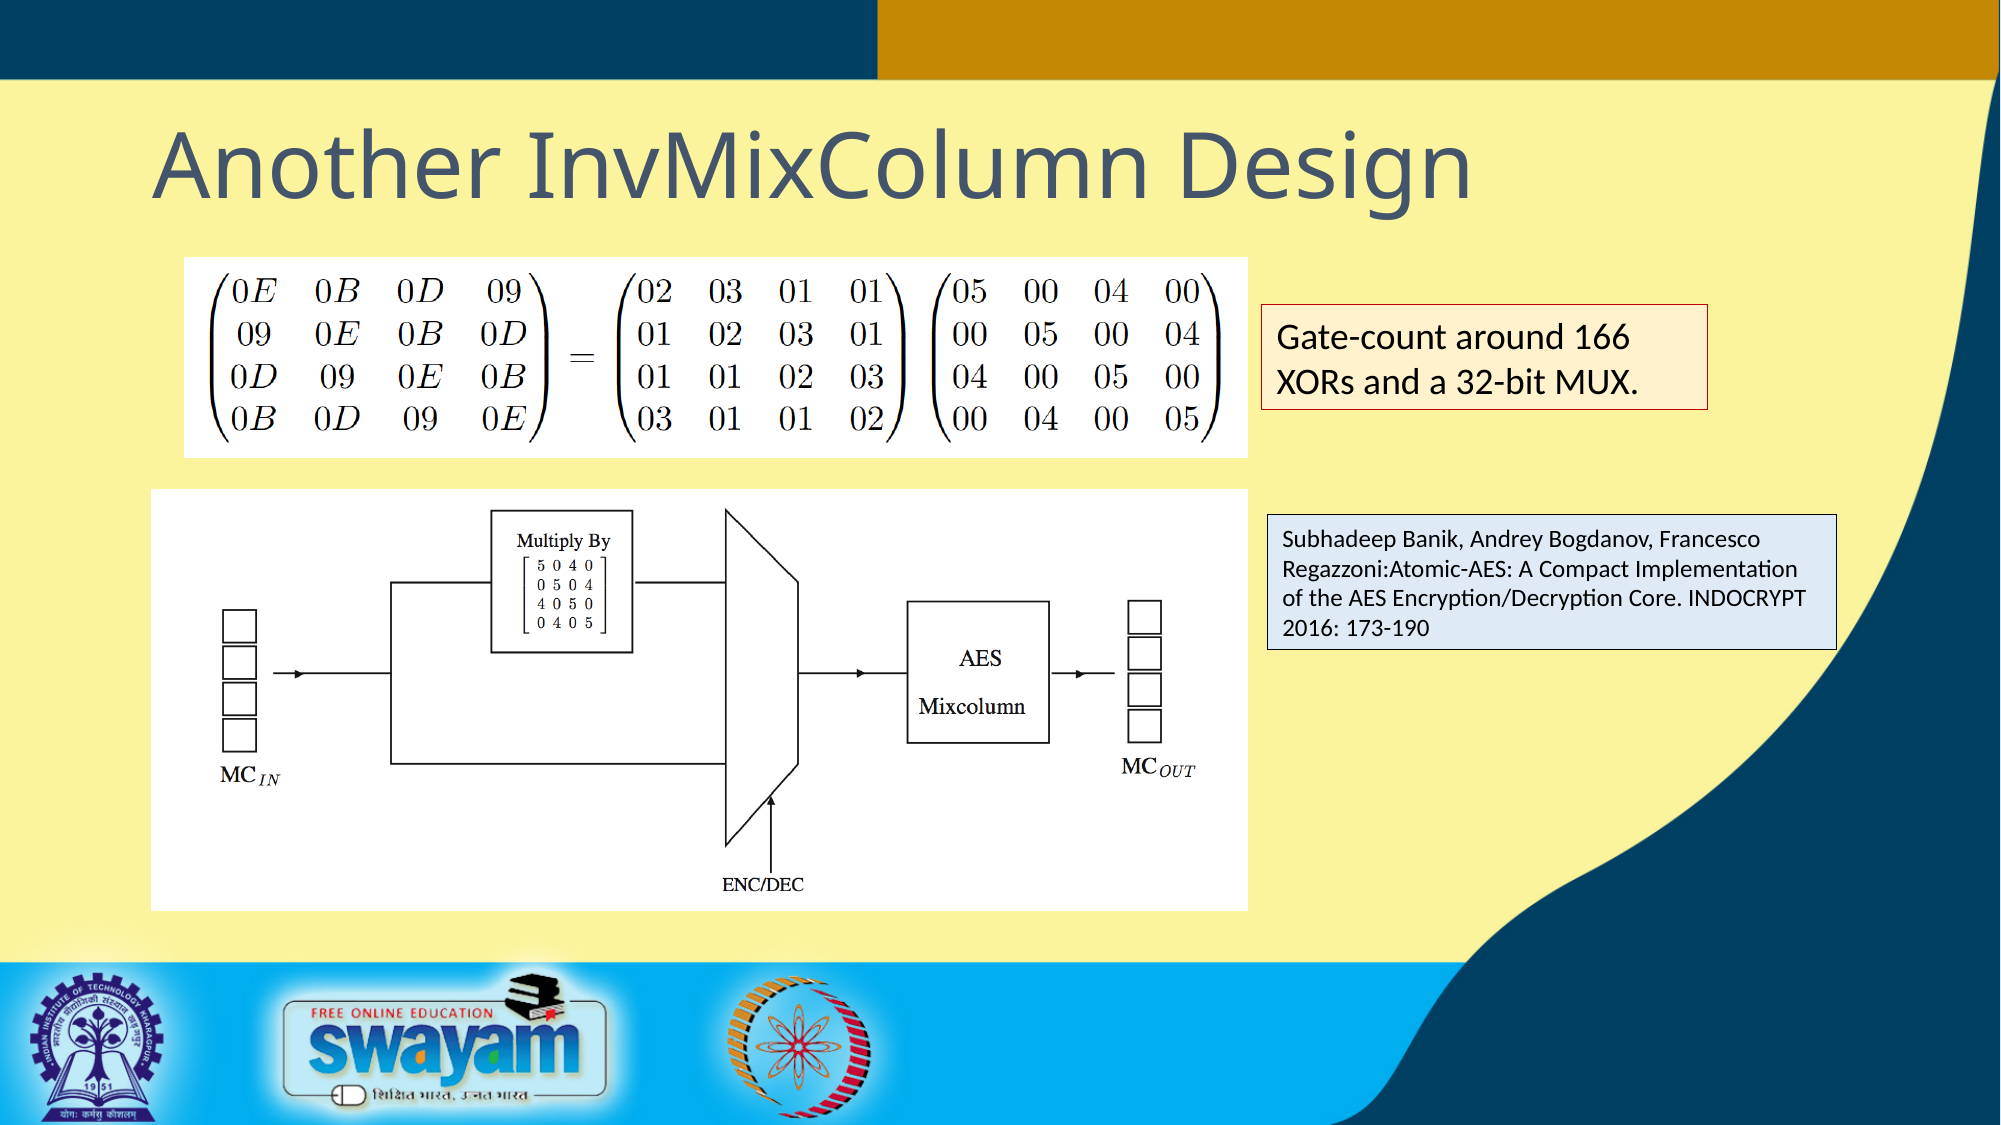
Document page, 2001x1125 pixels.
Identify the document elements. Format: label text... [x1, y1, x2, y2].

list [184, 257, 1248, 458]
picture [1425, 1016, 1433, 1023]
text_box Gate-count around 166 XORs and a 32-bit MUX. [1261, 304, 1708, 410]
text_box Subhadeep Banik, Andrey Bogdanov, Francesco Regazzoni:Atomic-AES: A Compact Implementation of the AES Encryption/Decryption Core. INDOCRYPT 2016: 173-190 [1267, 514, 1837, 650]
picture [0, 0, 2001, 1125]
title Another InvMixColumn Design [137, 59, 1863, 278]
